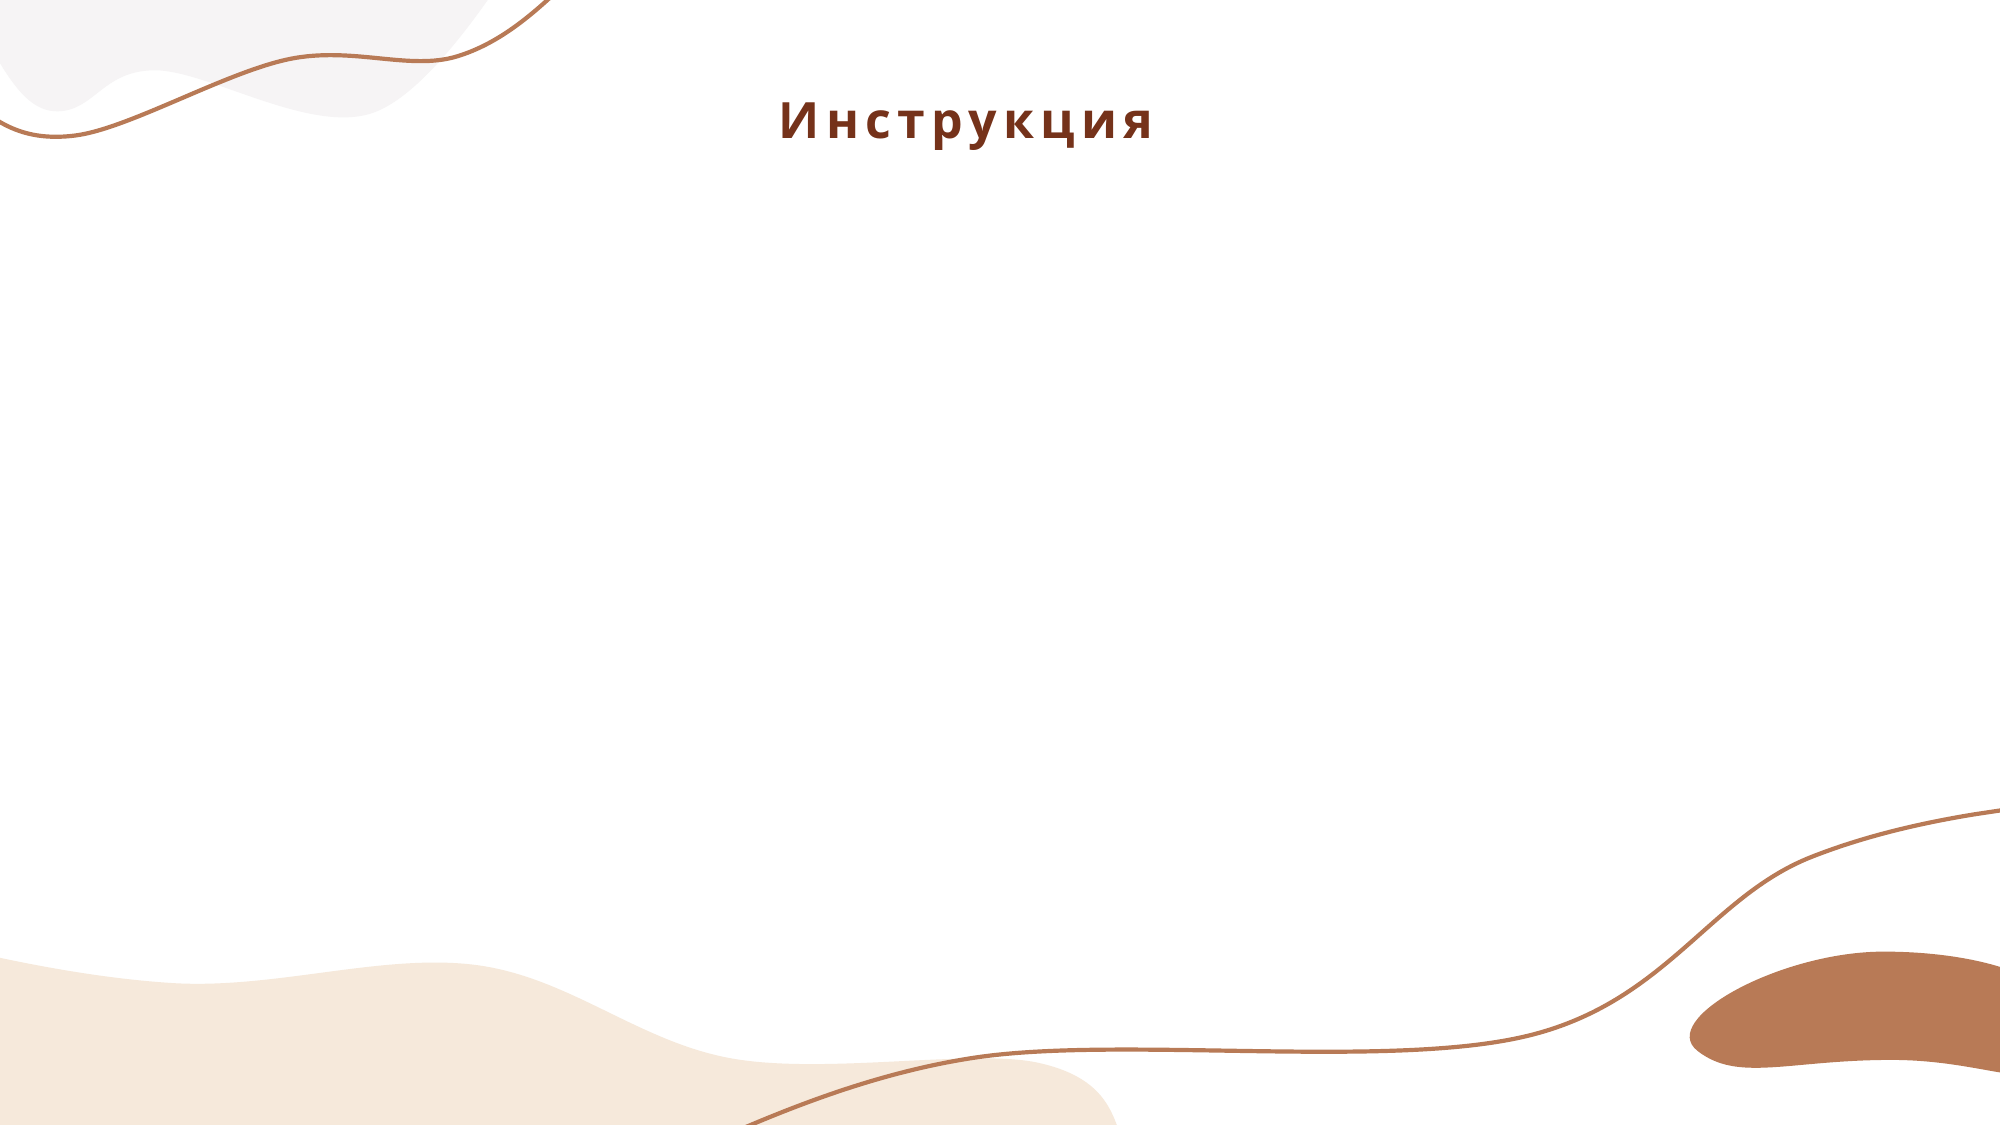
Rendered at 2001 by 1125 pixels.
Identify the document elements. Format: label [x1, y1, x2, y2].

text_box [0, 0, 2000, 1125]
